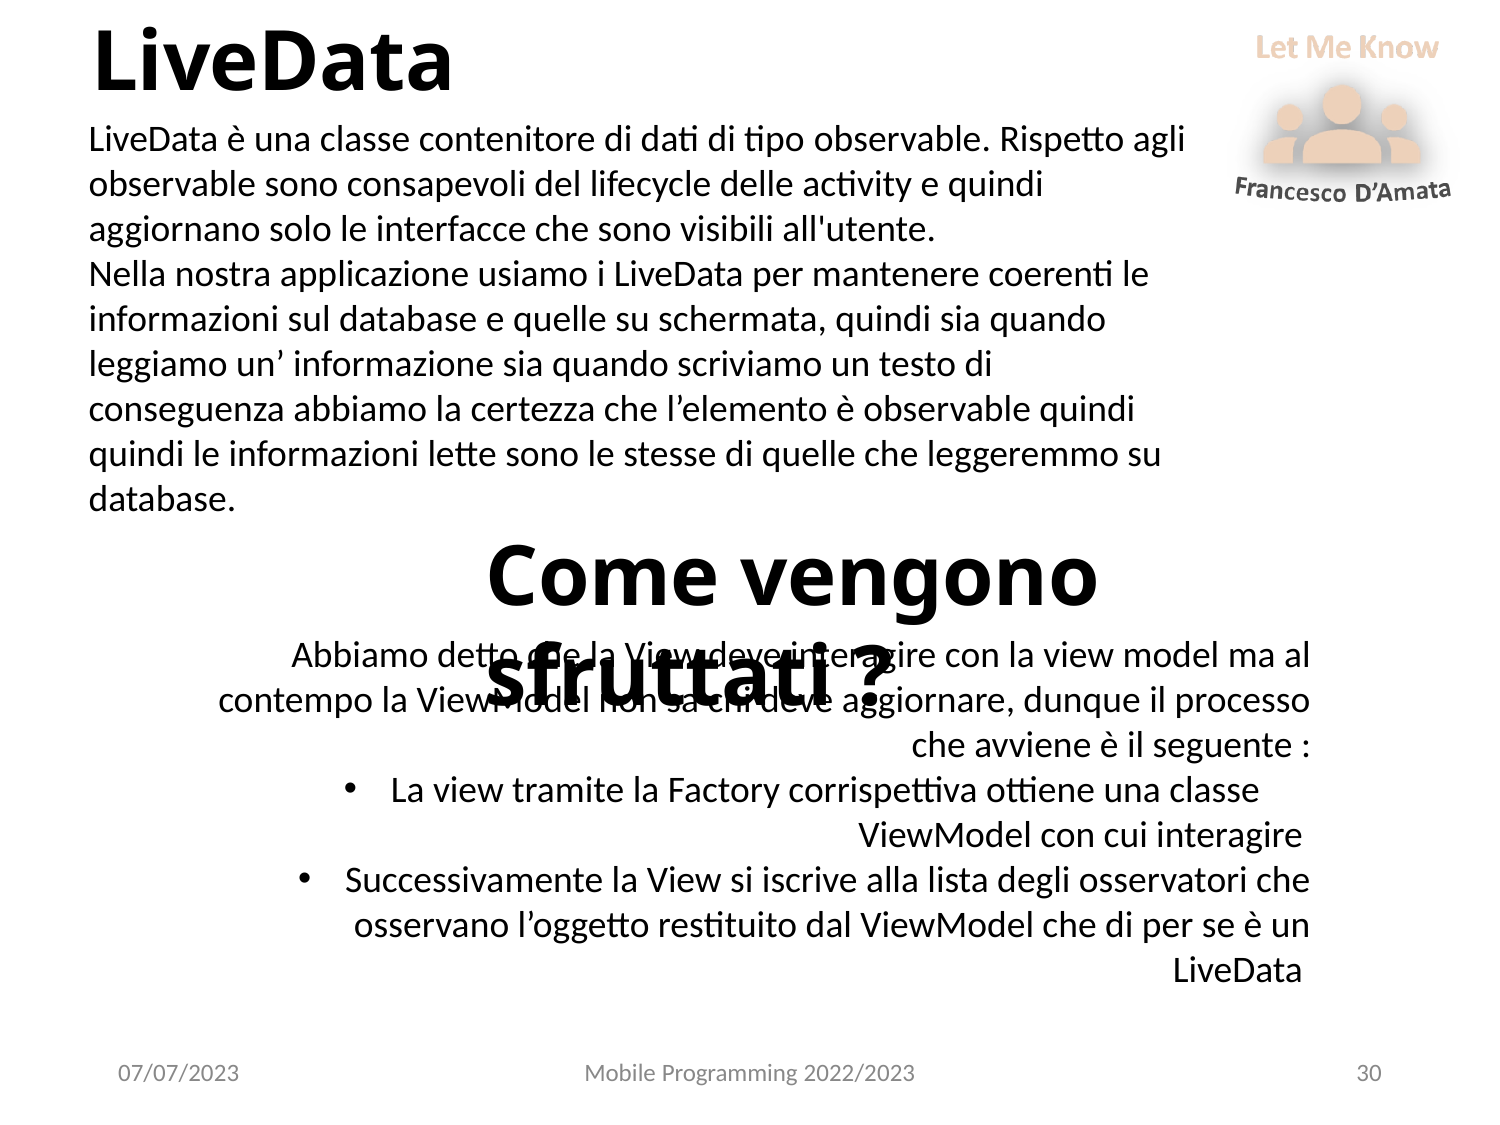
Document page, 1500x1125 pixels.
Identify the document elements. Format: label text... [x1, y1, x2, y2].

footer Mobile Programming 2022/2023 [582, 1060, 918, 1090]
slide_number 30 [1350, 1060, 1389, 1090]
picture [1199, 14, 1500, 226]
title LiveData [89, 5, 1040, 106]
text_box Come vengono sfruttati ? [483, 519, 1434, 822]
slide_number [116, 1060, 242, 1087]
text_box Abbiamo detto che la View deve interagire con la view model ma al contempo la ViewModel non sa chi deve aggiornare, dunque il processo che avviene è il seguente : La view tramite la Factory corrispettiva ottiene una classe ViewModel con cui interagire Successivamente la View si iscrive alla lista degli osservatori che osservano l’oggetto restituito dal ViewModel che di per se è un LiveData [196, 622, 1327, 997]
text_box LiveData è una classe contenitore di dati di tipo observable. Rispetto agli observable sono consapevoli del lifecycle delle activity e quindi aggiornano solo le interfacce che sono visibili all'utente. Nella nostra applicazione usiamo i LiveData per mantenere coerenti le informazioni sul database e quelle su schermata, quindi sia quando leggiamo un’ informazione sia quando scriviamo un testo di conseguenza abbiamo la certezza che l’elemento è observable quindi quindi le informazioni lette sono le stesse di quelle che leggeremmo su database. [73, 106, 1204, 527]
